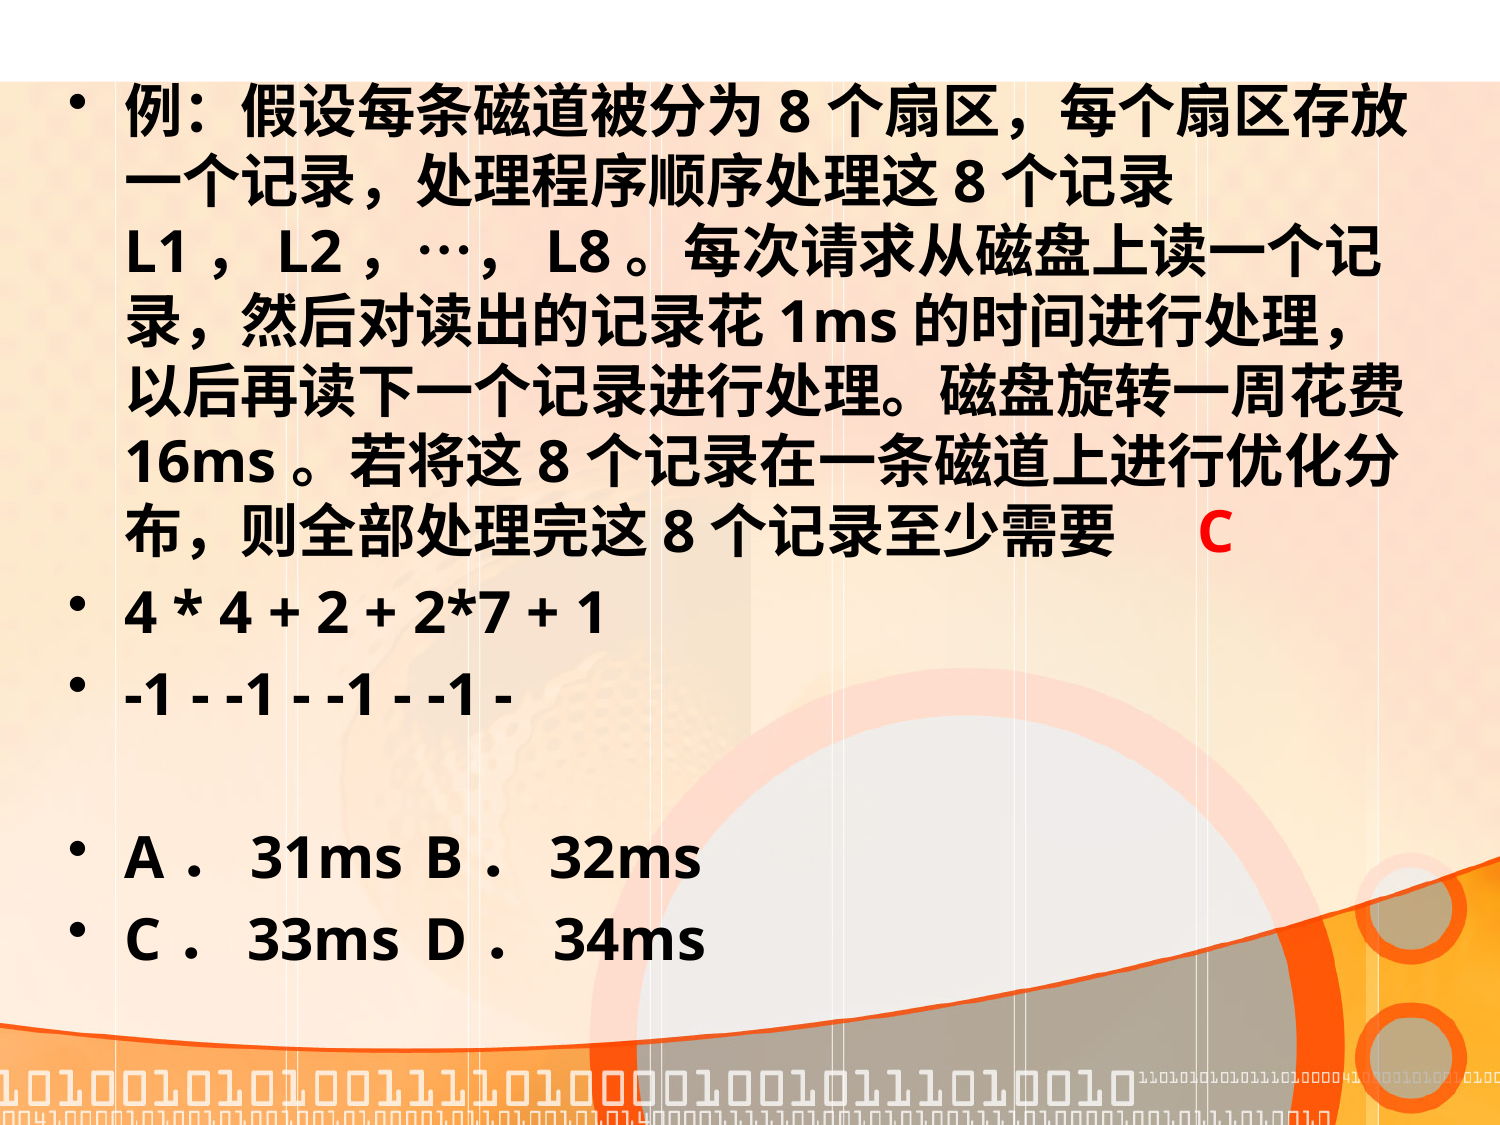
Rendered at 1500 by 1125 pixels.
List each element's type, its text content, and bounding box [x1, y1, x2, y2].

list 例：假设每条磁道被分为8个扇区，每个扇区存放一个记录，处理程序顺序处理这8个记录L1，L2，…，L8。每次请求从磁盘上读一个记录，然后对读出的记录花1ms的时间进行处理，以后再读下一个记录进行处理。磁盘旋转一周花费16ms。若将这8个记录在一条磁道上进行优化分布，则全部处理完这8个记录至少需要 C 4 * 4 + 2 + 2*7 + 1 -1 - -1 - -1 - -1 - A．31ms B．32ms C．33ms D．34ms [52, 66, 1448, 1071]
picture [0, 82, 1500, 1125]
